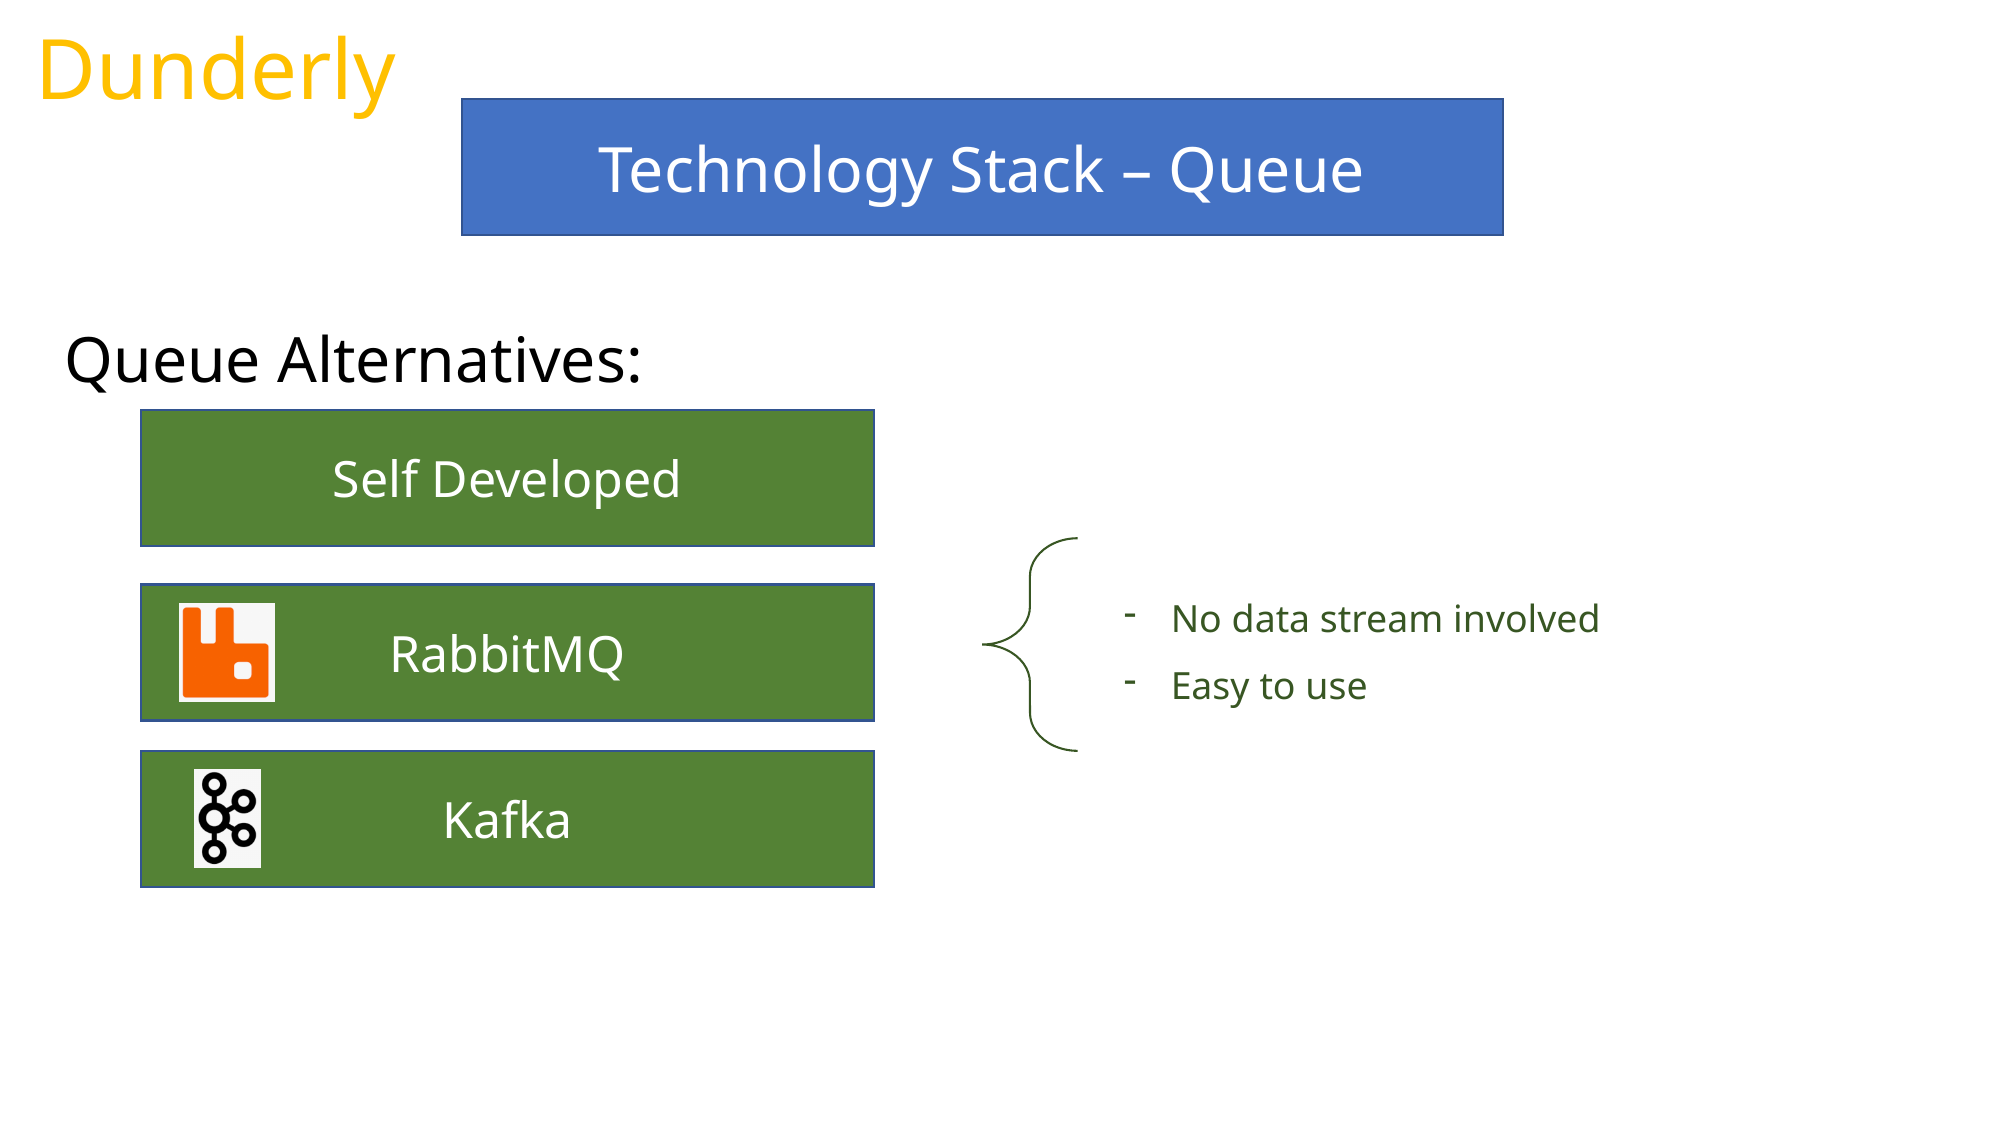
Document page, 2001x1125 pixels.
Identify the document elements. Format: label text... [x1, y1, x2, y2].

picture [194, 769, 261, 868]
text_box Kafka [140, 750, 875, 888]
text_box RabbitMQ [140, 583, 875, 722]
text_box [982, 537, 1078, 752]
text_box Technology Stack – Queue [461, 98, 1504, 236]
text_box Self Developed [140, 409, 875, 547]
text_box Queue Alternatives: [49, 238, 1321, 403]
picture [179, 603, 275, 702]
text_box Dunderly [20, 8, 434, 124]
text_box No data stream involved Easy to use [1109, 565, 1664, 715]
